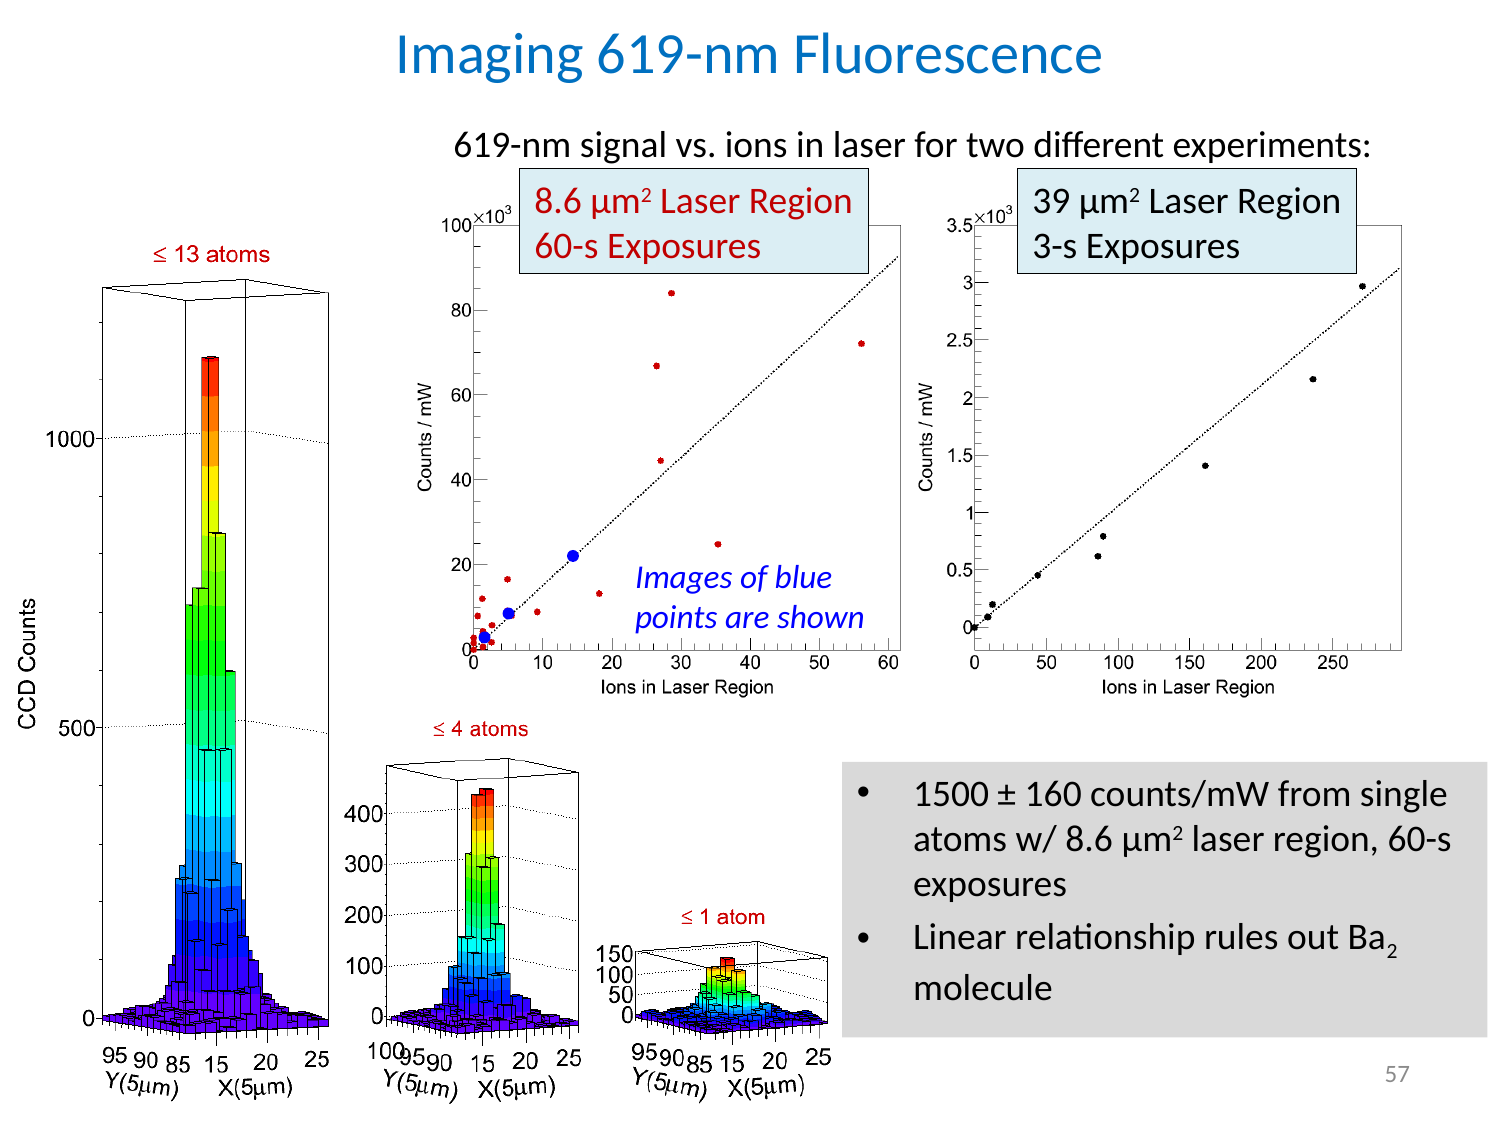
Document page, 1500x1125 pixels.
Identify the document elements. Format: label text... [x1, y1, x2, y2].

text_box Imaging 619-nm Fluorescence [380, 8, 1119, 93]
picture [12, 206, 843, 1125]
text_box 1500 ± 160 counts/mW from single atoms w/ 8.6 μm2 laser region, 60-s exposures Linear relationship rules out Ba2 molecule [846, 761, 1488, 1038]
slide_number 57 [1074, 1042, 1425, 1103]
text_box 39 μm2 Laser Region 3-s Exposures [1017, 168, 1357, 198]
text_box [913, 200, 1427, 701]
text_box 8.6 μm2 Laser Region 60-s Exposures [519, 168, 869, 198]
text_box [412, 200, 911, 701]
text_box 619-nm signal vs. ions in laser for two different experiments: [438, 112, 1388, 173]
